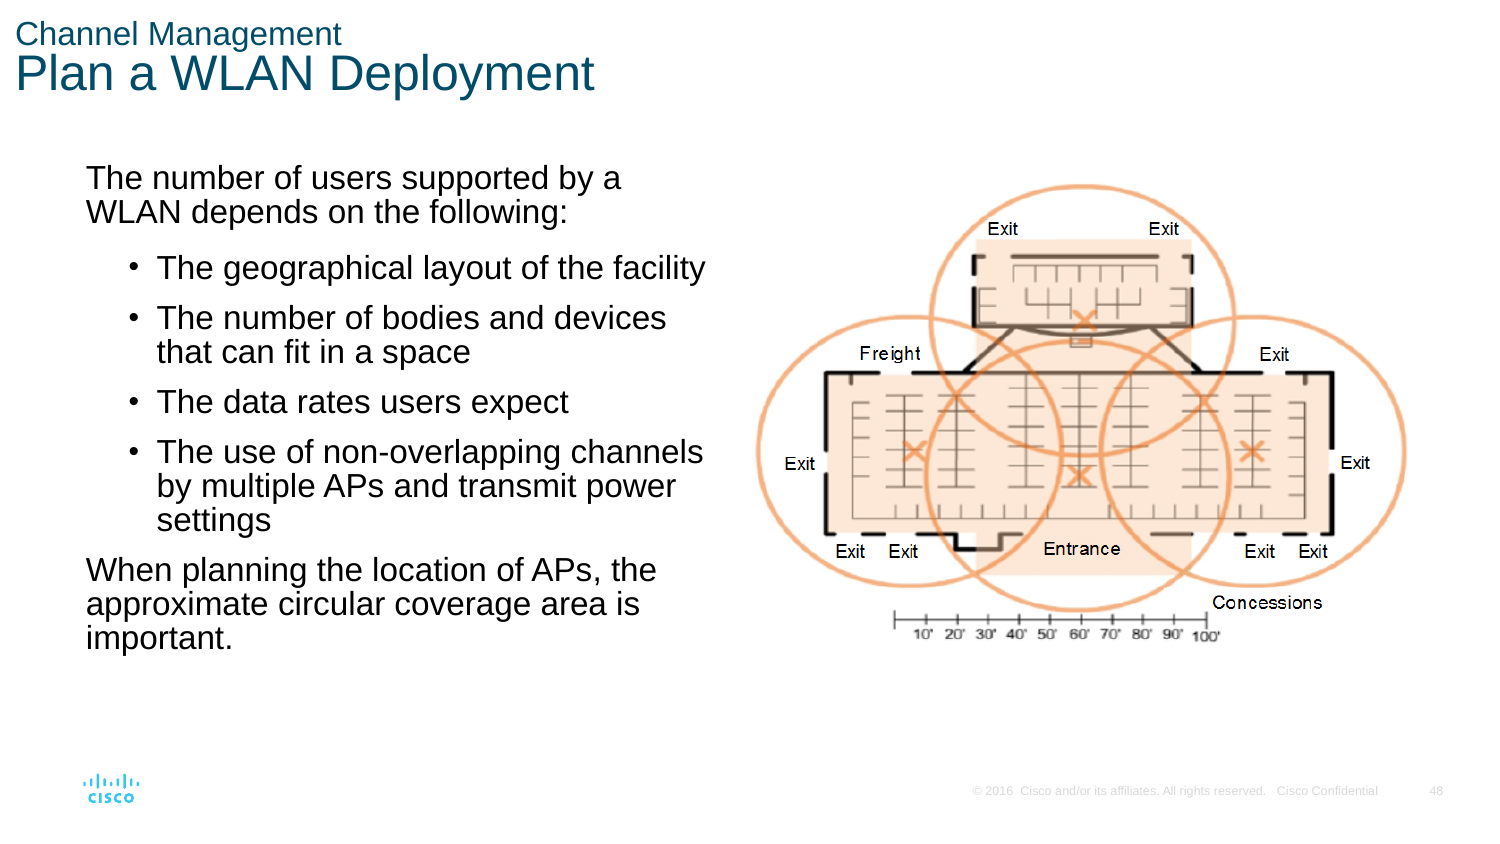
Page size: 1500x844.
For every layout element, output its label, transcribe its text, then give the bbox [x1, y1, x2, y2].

list The number of users supported by a WLAN depends on the following: The geographical layout of the facility The number of bodies and devices that can fit in a space The data rates users expect The use of non-overlapping channels by multiple APs and transmit power settings When planning the location of APs, the approximate circular coverage area is important. [70, 154, 733, 691]
title Channel Management Plan a WLAN Deployment [0, 0, 1369, 121]
picture [749, 173, 1413, 647]
